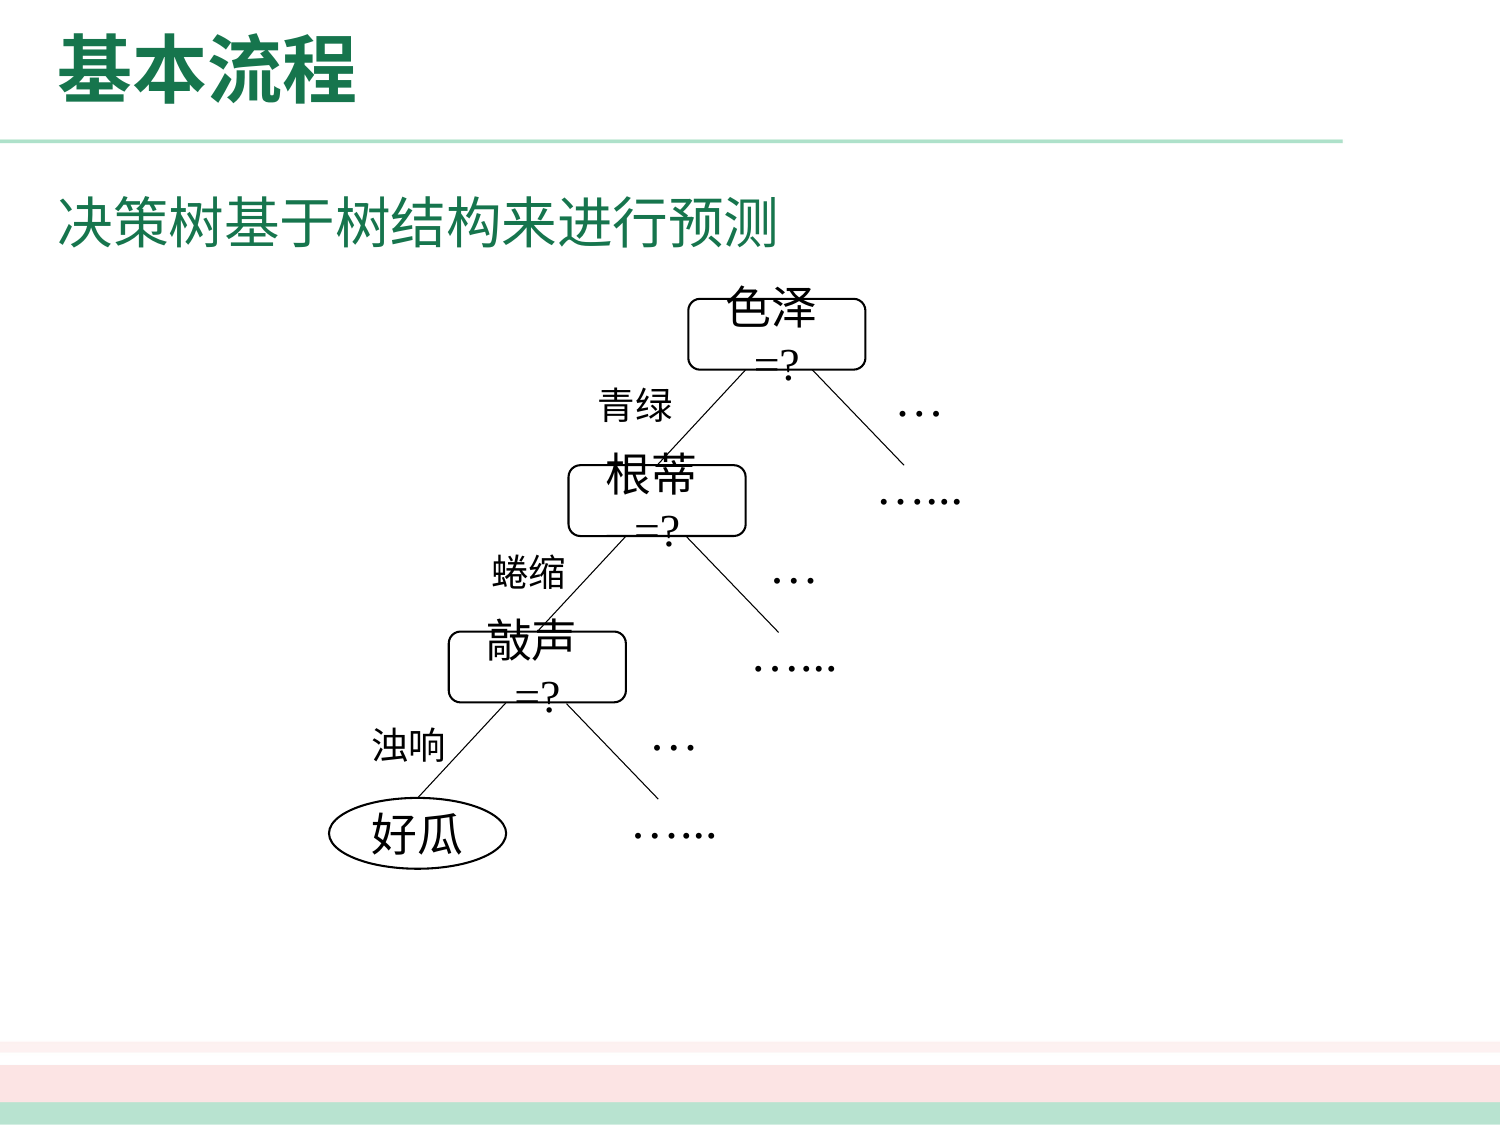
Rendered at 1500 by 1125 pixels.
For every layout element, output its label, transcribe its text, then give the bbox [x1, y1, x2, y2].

title 基本流程 [42, 8, 1223, 138]
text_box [537, 536, 626, 632]
text_box 浊响 [356, 714, 417, 775]
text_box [417, 702, 507, 798]
list 决策树基于树结构来进行预测 [42, 188, 1459, 264]
text_box … [879, 359, 960, 434]
text_box 蜷缩 [476, 541, 537, 601]
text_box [686, 536, 779, 633]
text_box …... [615, 781, 733, 856]
text_box … [754, 526, 834, 602]
text_box 青绿 [582, 374, 657, 434]
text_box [657, 369, 746, 466]
text_box … [633, 693, 714, 768]
text_box 色泽=? [687, 297, 867, 371]
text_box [812, 369, 905, 466]
text_box 根蒂=? [567, 464, 747, 538]
text_box 好瓜 [327, 796, 508, 870]
picture [0, 0, 1500, 1125]
text_box 敲声=? [447, 630, 627, 704]
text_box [566, 703, 659, 800]
text_box …... [860, 447, 979, 522]
text_box …... [735, 614, 853, 690]
